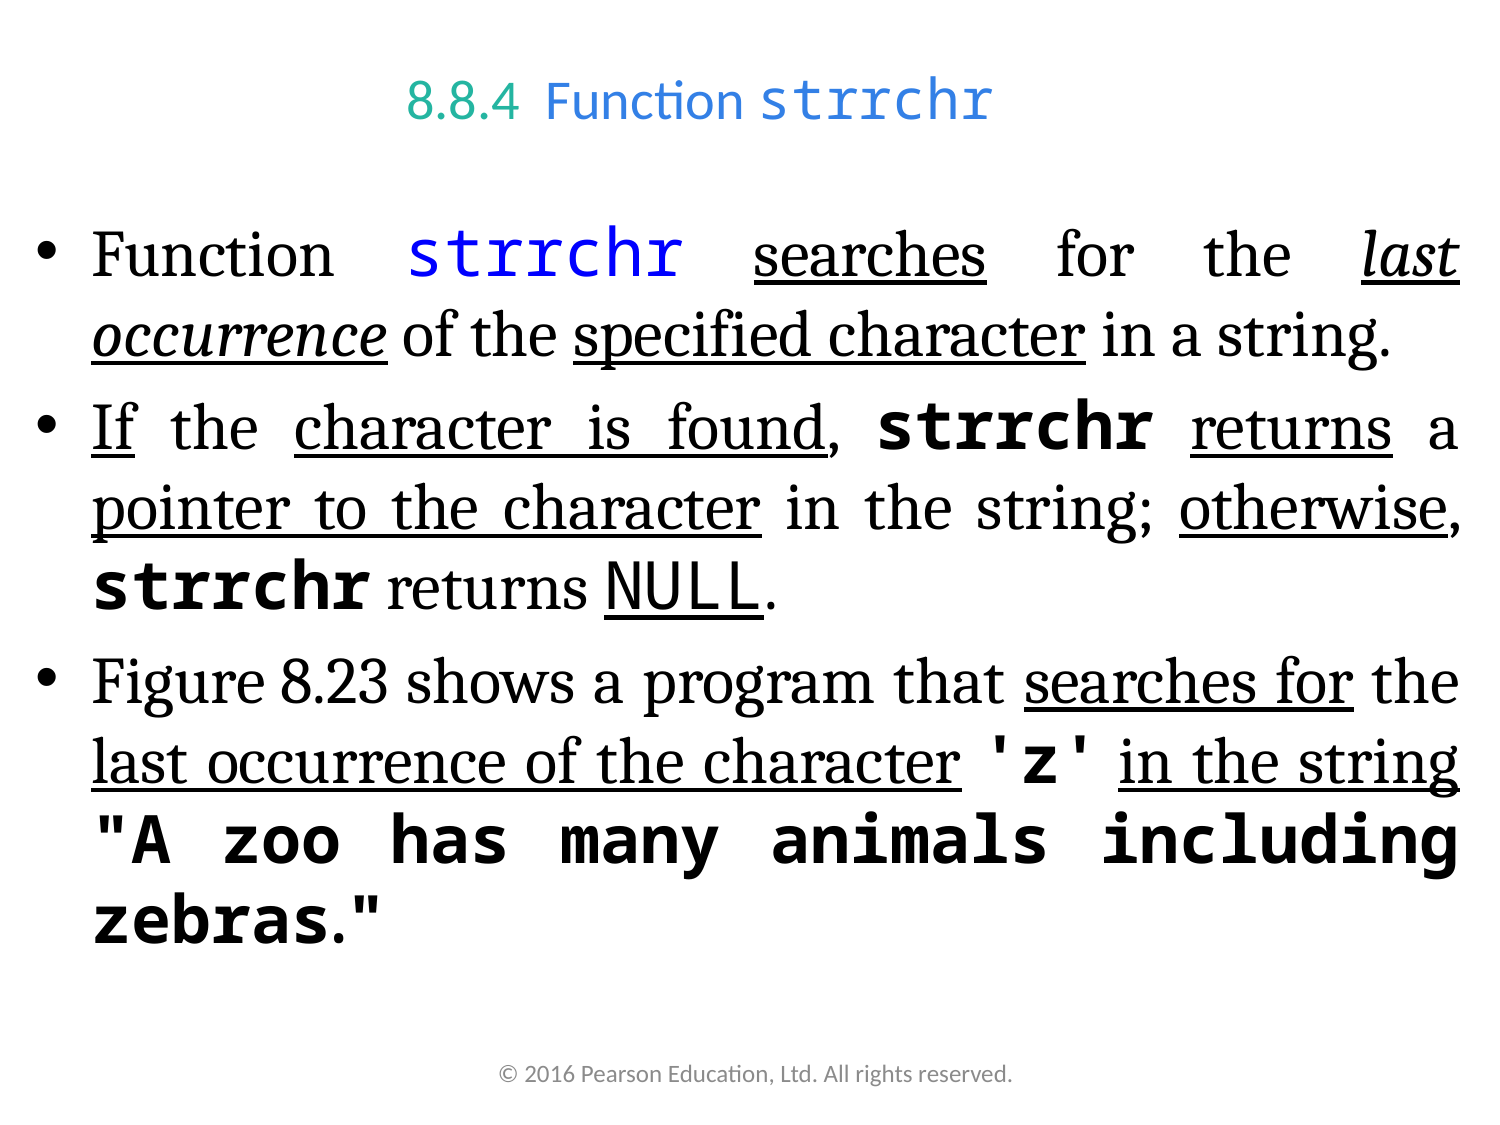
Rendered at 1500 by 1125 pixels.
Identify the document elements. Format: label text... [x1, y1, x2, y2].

title 8.8.4 Function strrchr [24, 31, 1375, 162]
list Function strrchr searches for the last occurrence of the specified character in a string. If the character is found, strrchr returns a pointer to the character in the string; otherwise, strrchr returns NULL. Figure 8.23 shows a program that searches for the last occurrence of the character 'z' in the string "A zoo has many animals including zebras." [20, 201, 1475, 990]
footer © 2016 Pearson Education, Ltd. All rights reserved. [362, 1042, 1150, 1103]
